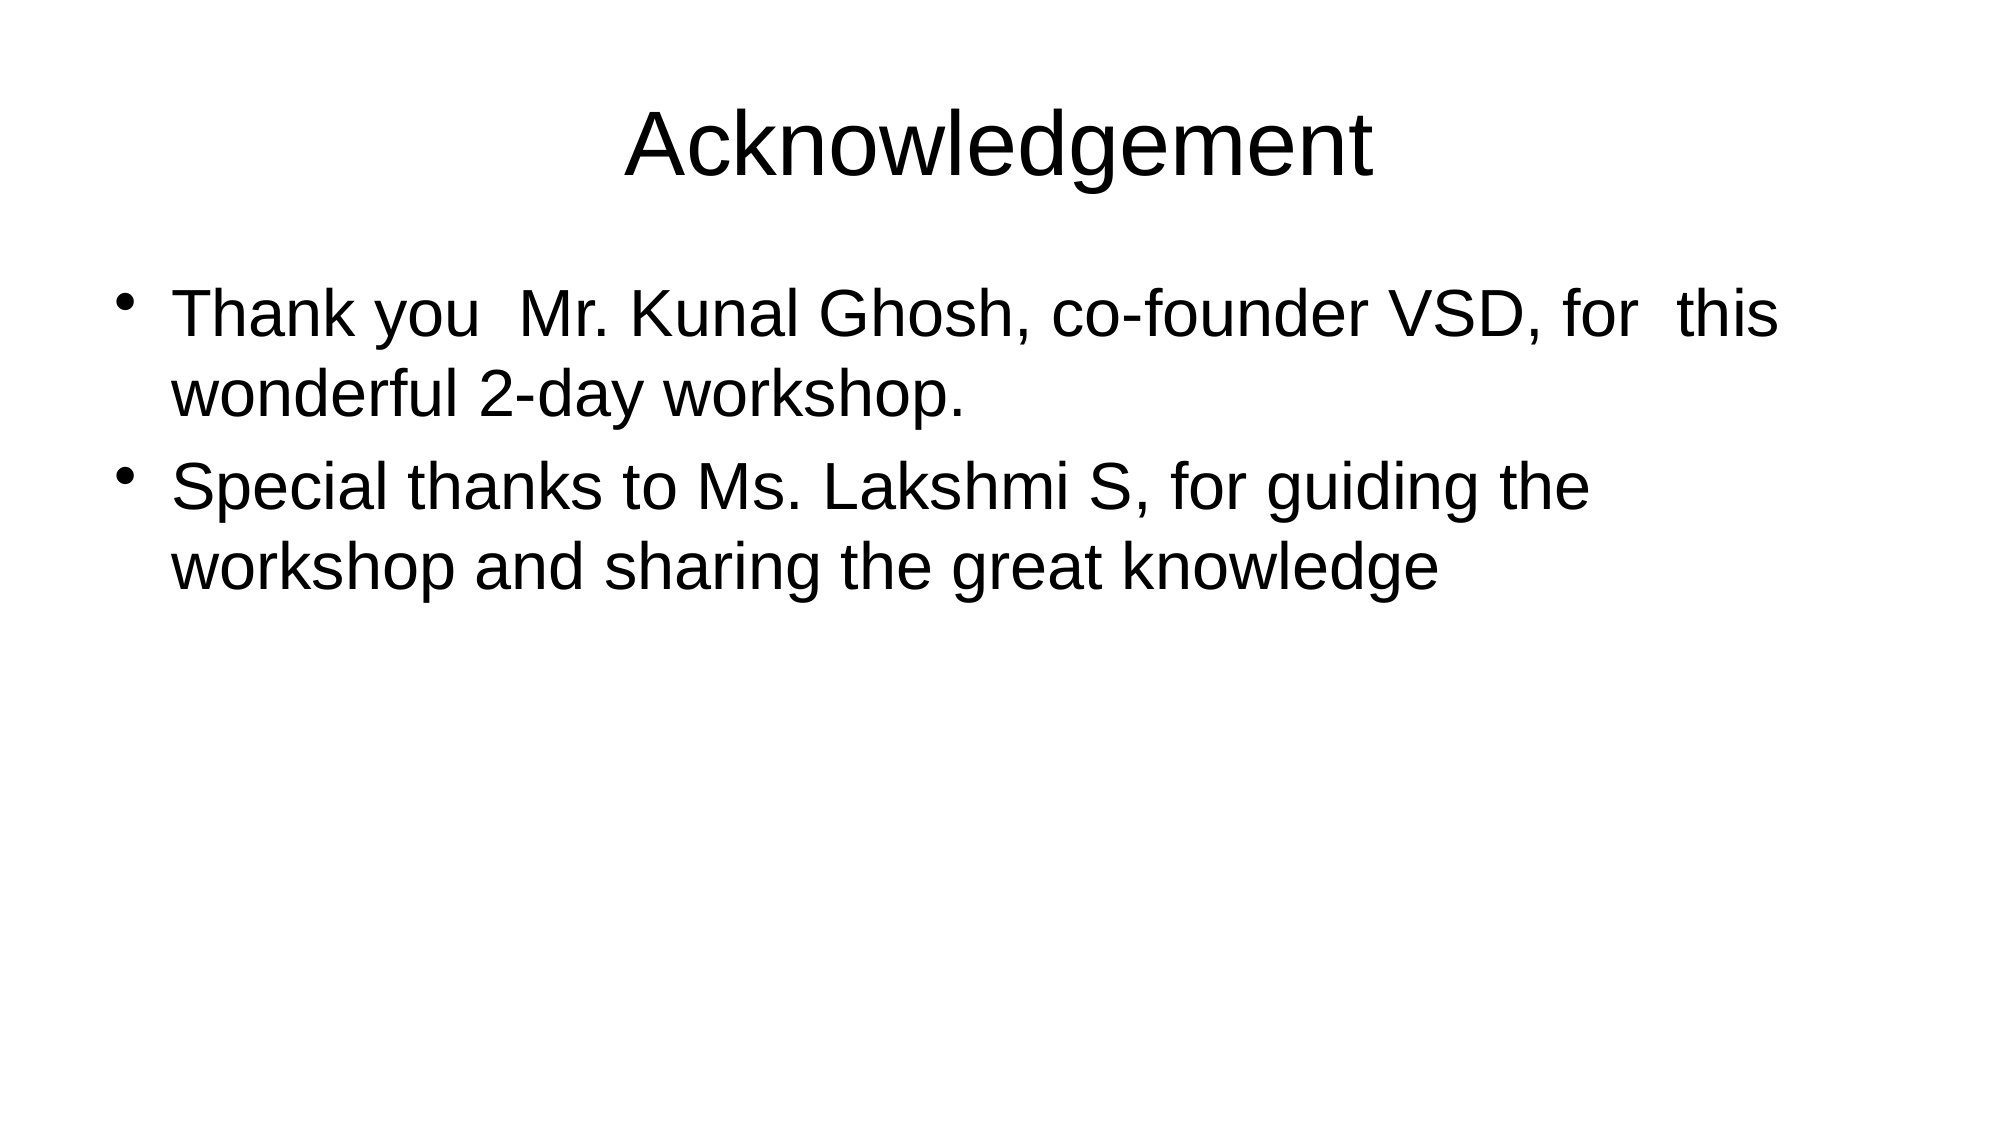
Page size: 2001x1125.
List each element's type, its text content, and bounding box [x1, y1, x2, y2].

title Acknowledgement [99, 44, 1901, 233]
list Thank you Mr. Kunal Ghosh, co-founder VSD, for this wonderful 2-day workshop. Special thanks to Ms. Lakshmi S, for guiding the workshop and sharing the great knowledge [99, 262, 1901, 1006]
